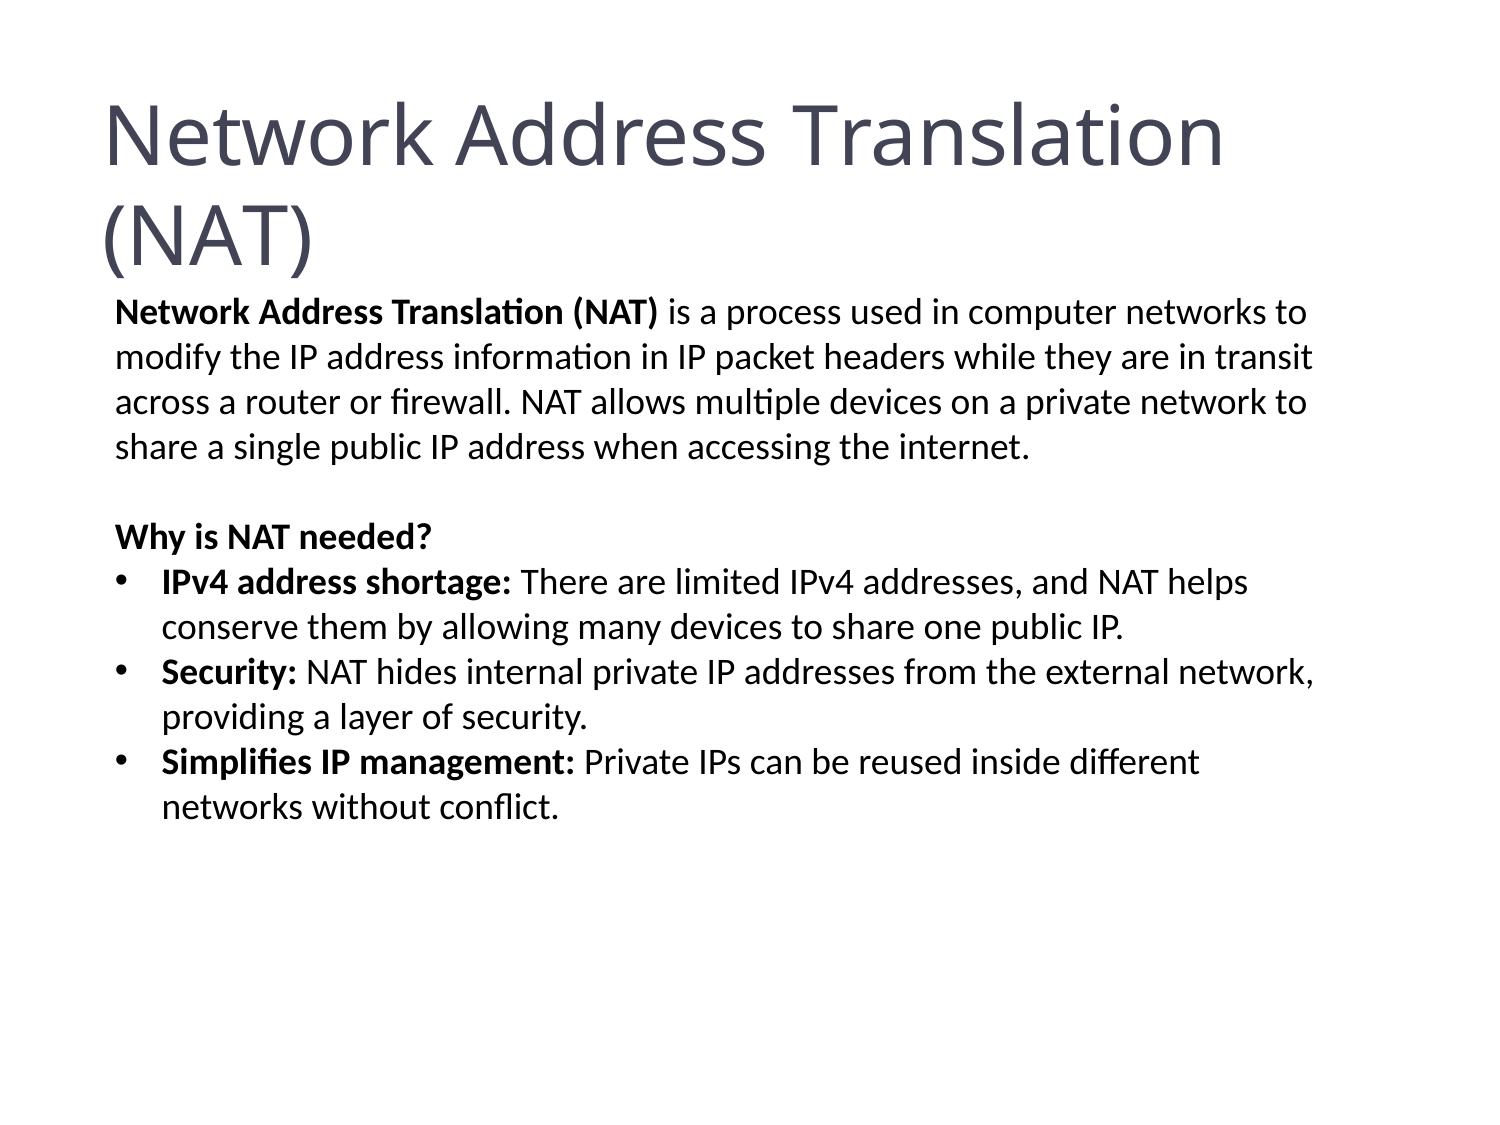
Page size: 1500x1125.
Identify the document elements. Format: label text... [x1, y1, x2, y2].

text_box Network Address Translation (NAT) is a process used in computer networks to modify the IP address information in IP packet headers while they are in transit across a router or firewall. NAT allows multiple devices on a private network to share a single public IP address when accessing the internet. Why is NAT needed? IPv4 address shortage: There are limited IPv4 addresses, and NAT helps conserve them by allowing many devices to share one public IP. Security: NAT hides internal private IP addresses from the external network, providing a layer of security. Simplifies IP management: Private IPs can be reused inside different networks without conflict. [99, 279, 1350, 880]
text_box Network Address Translation (NAT) [99, 81, 1375, 282]
